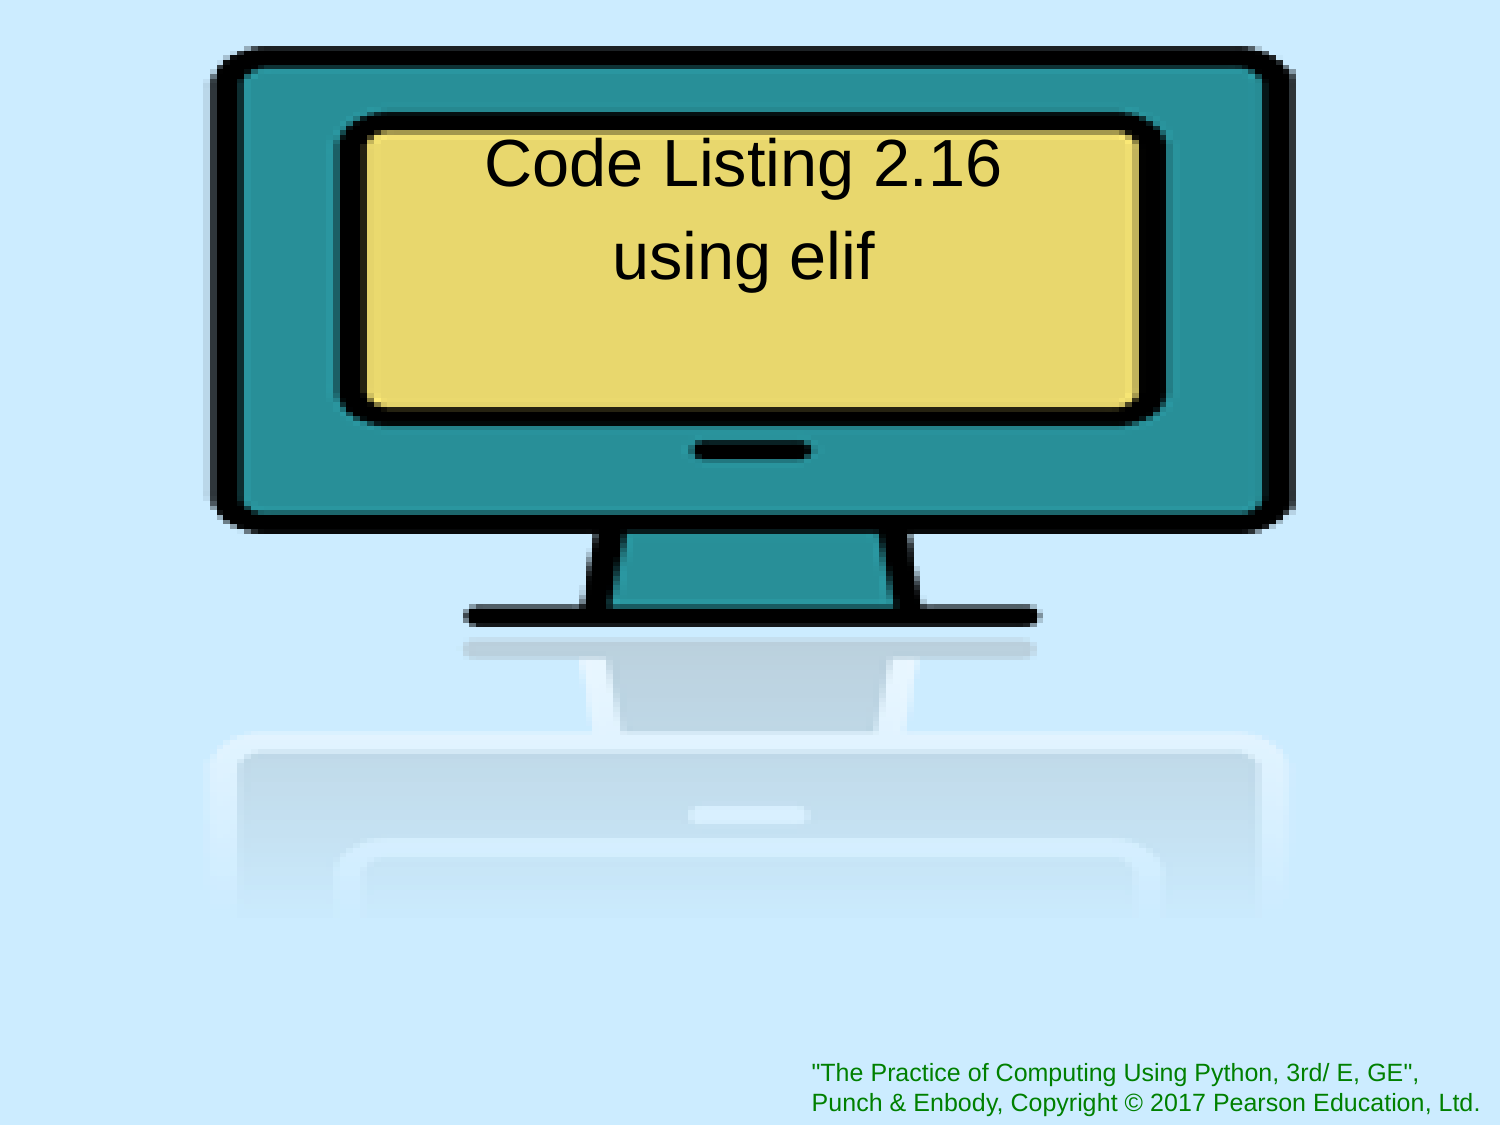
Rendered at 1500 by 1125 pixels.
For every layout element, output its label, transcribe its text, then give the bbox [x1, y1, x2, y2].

picture [12, 0, 1488, 975]
subtitle Code Listing 2.16 using elif [362, 112, 1125, 400]
